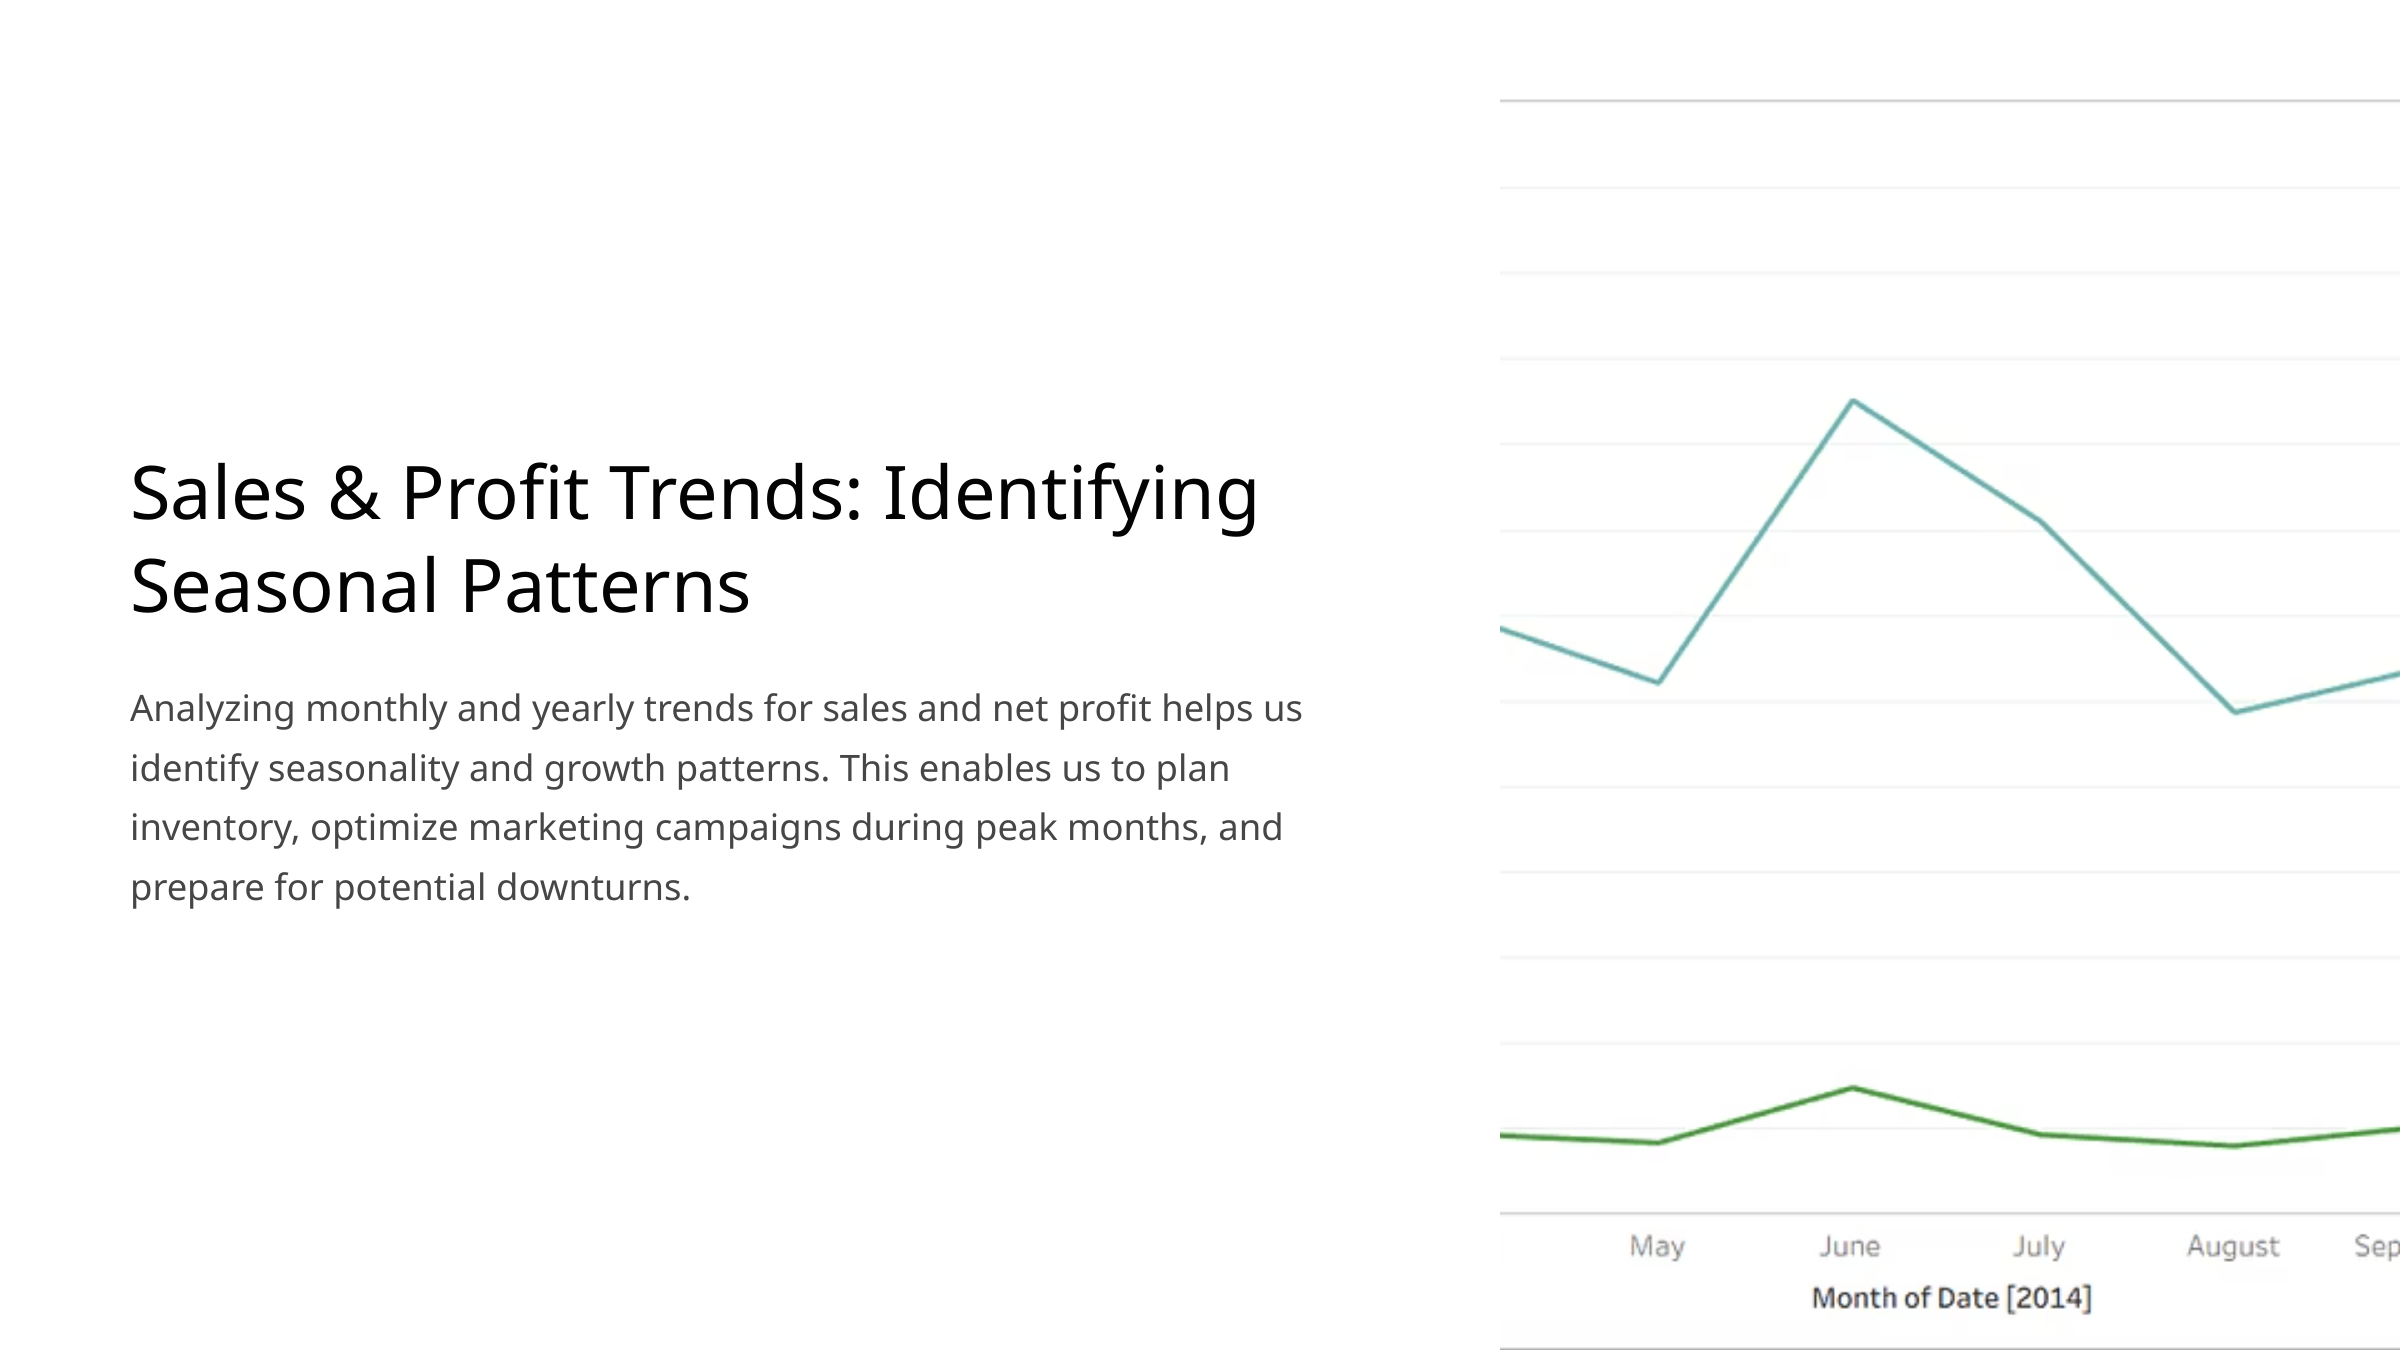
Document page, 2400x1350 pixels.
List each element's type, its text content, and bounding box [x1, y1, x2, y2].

text_box Analyzing monthly and yearly trends for sales and net profit helps us identify seasonality and growth patterns. This enables us to plan inventory, optimize marketing campaigns during peak months, and prepare for potential downturns. [130, 669, 1370, 908]
picture [1499, 0, 2400, 1350]
text_box Sales & Profit Trends: Identifying Seasonal Patterns [130, 441, 1370, 628]
